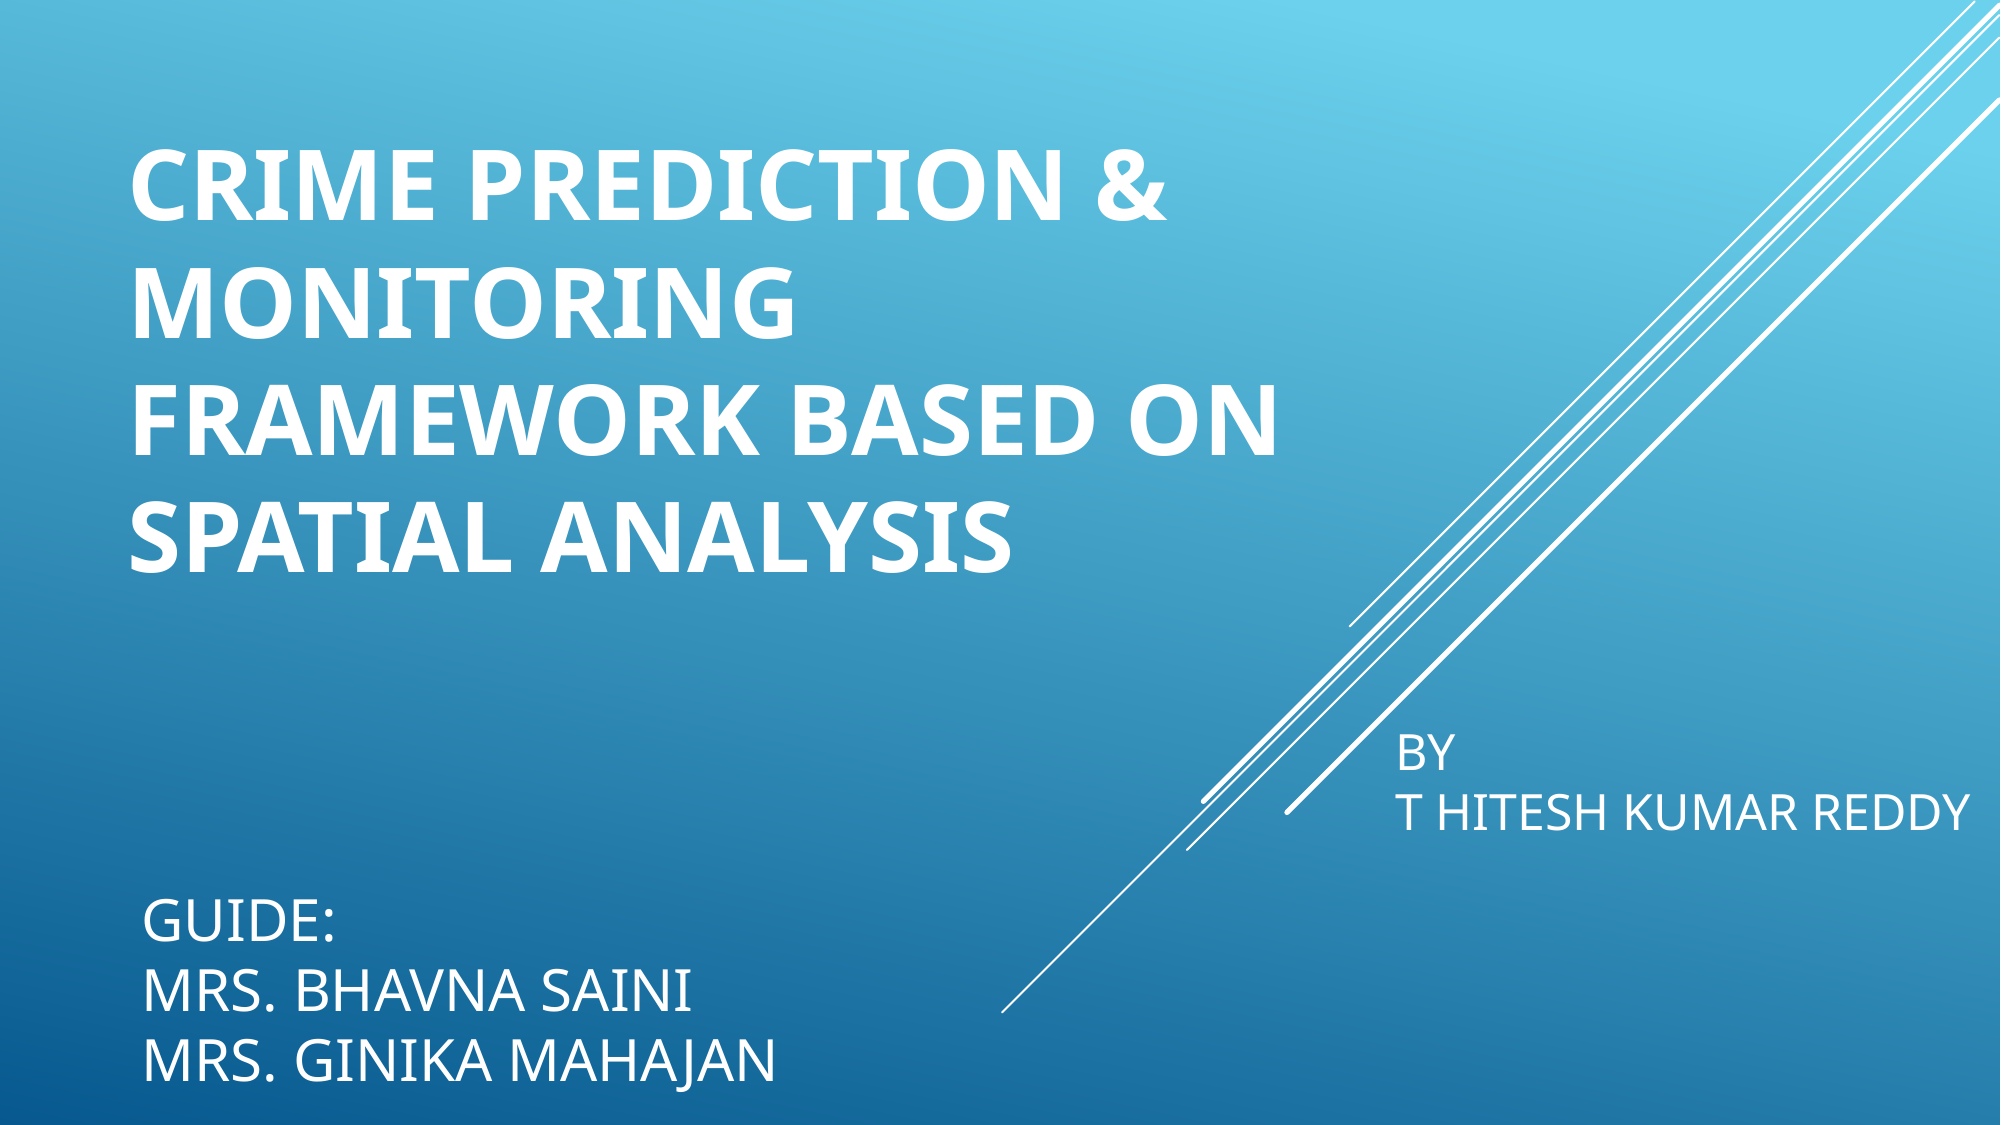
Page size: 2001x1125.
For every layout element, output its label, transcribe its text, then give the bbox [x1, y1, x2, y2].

text_box BY T HITESH KUMAR REDDY [1380, 713, 1987, 848]
title Crime PREDICTION & MONITORING FRAMEWORK BASED ON SPATIAL ANALYSIS [112, 112, 1425, 600]
text_box GUIDE: MRS. BHAVNA SAINI MRS. GINIKA MAHAJAN [126, 875, 794, 1101]
